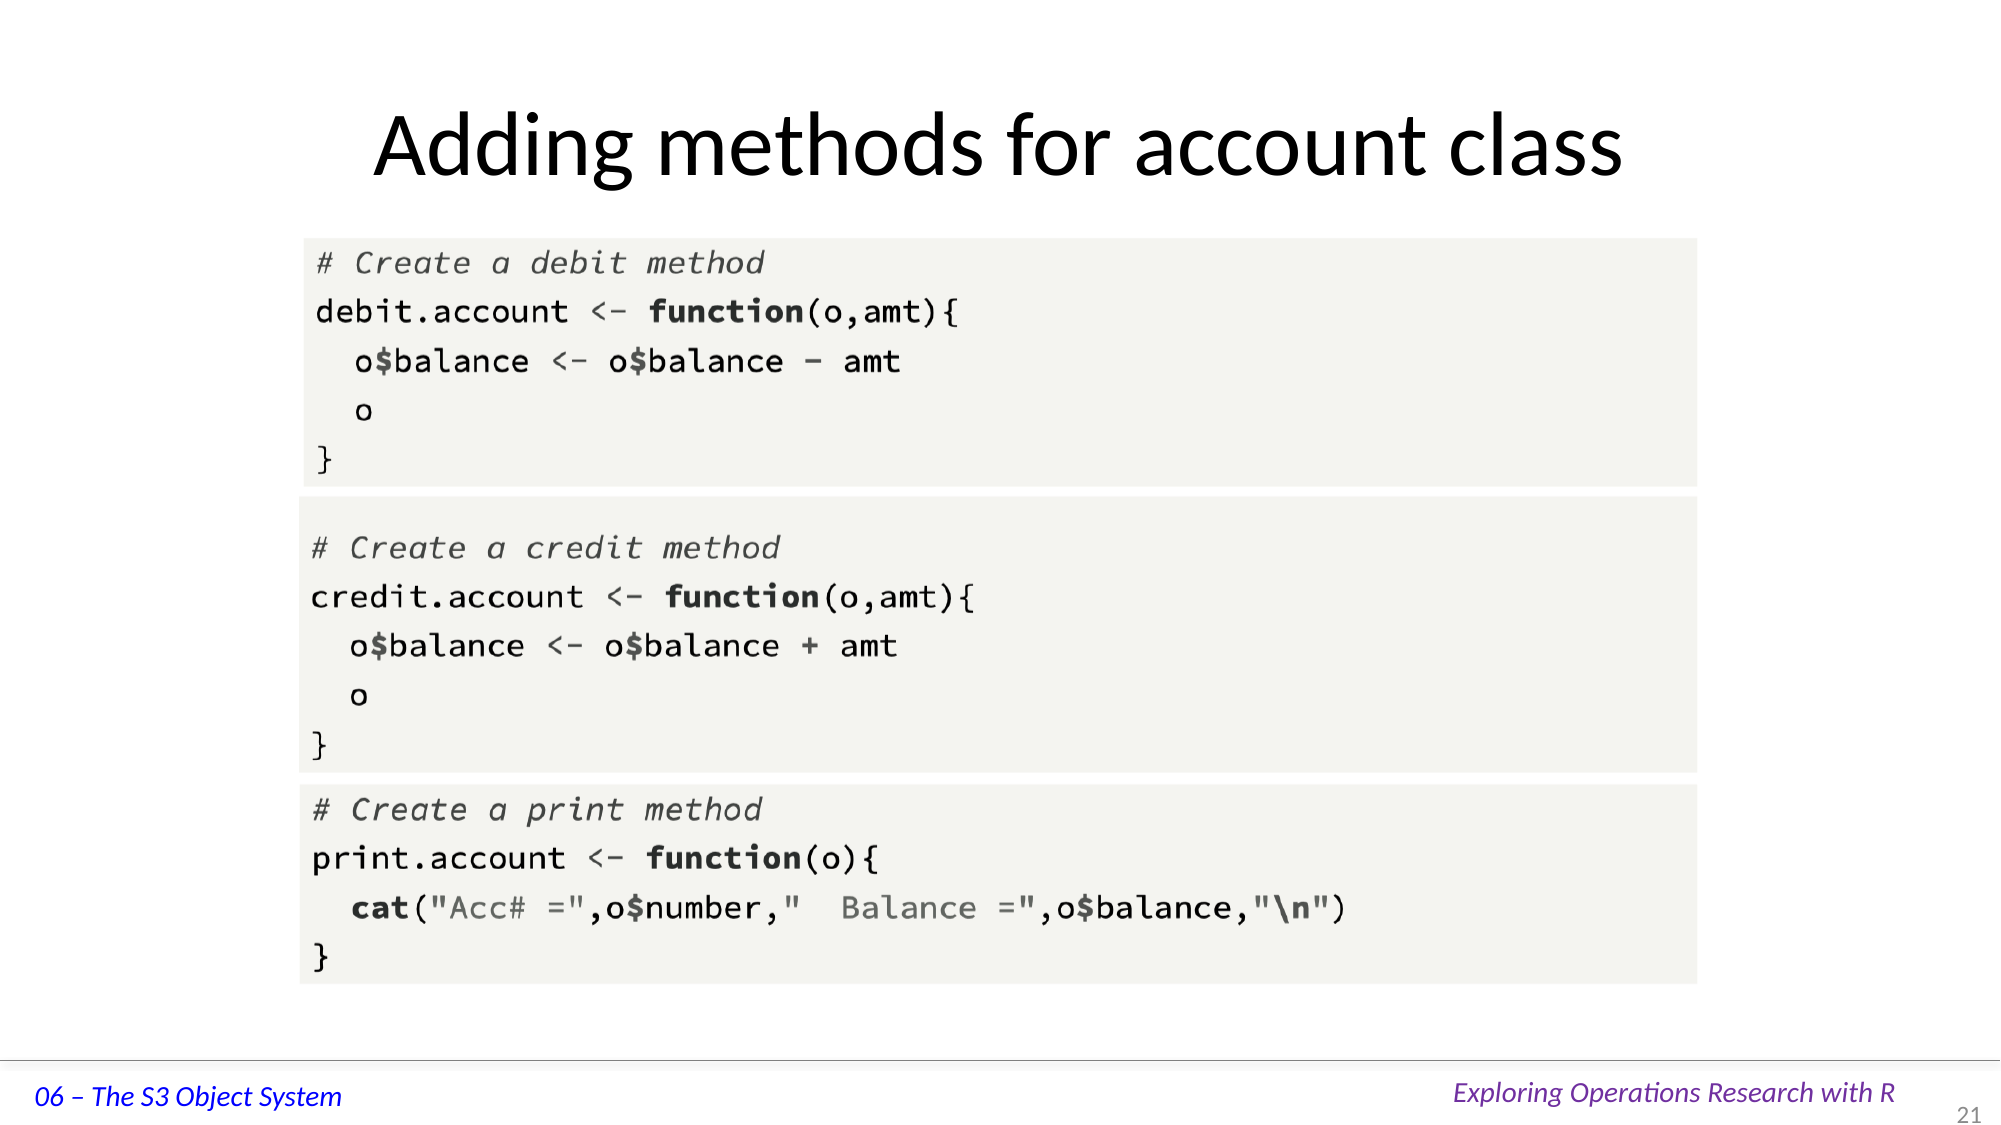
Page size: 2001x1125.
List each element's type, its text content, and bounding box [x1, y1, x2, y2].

picture [299, 232, 1699, 493]
picture [299, 782, 1701, 989]
picture [299, 495, 1699, 780]
slide_number 21 [1914, 1084, 1998, 1125]
title Adding methods for account class [99, 45, 1900, 233]
